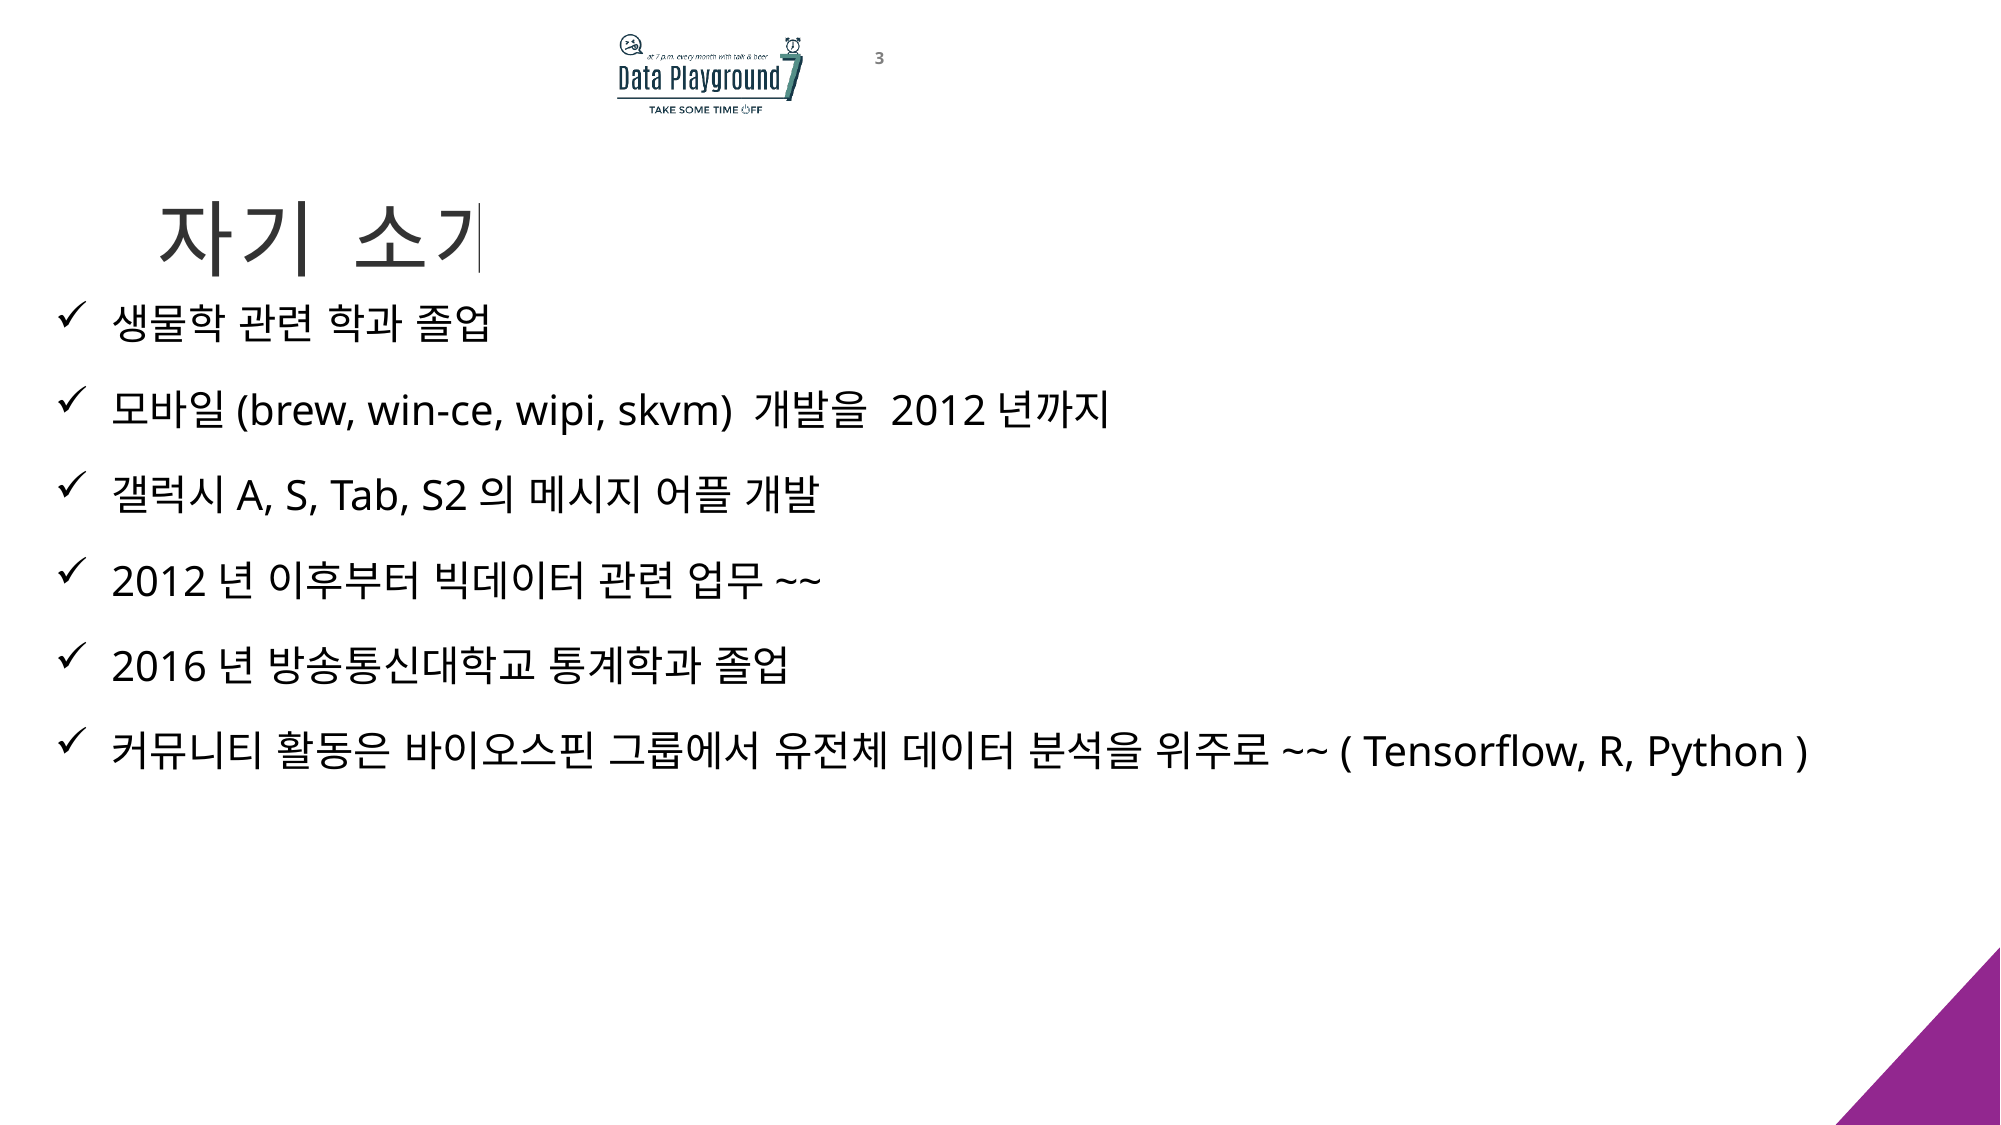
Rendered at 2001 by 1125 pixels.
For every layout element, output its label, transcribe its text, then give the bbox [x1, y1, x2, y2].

picture [593, 29, 818, 141]
slide_number 3 [817, 29, 885, 89]
list 자기 소개 [157, 173, 898, 301]
list 생물학 관련 학과 졸업 모바일(brew, win-ce, wipi, skvm) 개발을 2012년까지 갤럭시A, S, Tab, S2의 메시지 어플 개발 2012년 이후부터 빅데이터 관련 업무~~ 2016년 방송통신대학교 통계학과 졸업 커뮤니티 활동은 바이오스핀 그룹에서 유전체 데이터 분석을 위주로~~ ( Tensorflow, R, Python ) [54, 273, 1926, 864]
